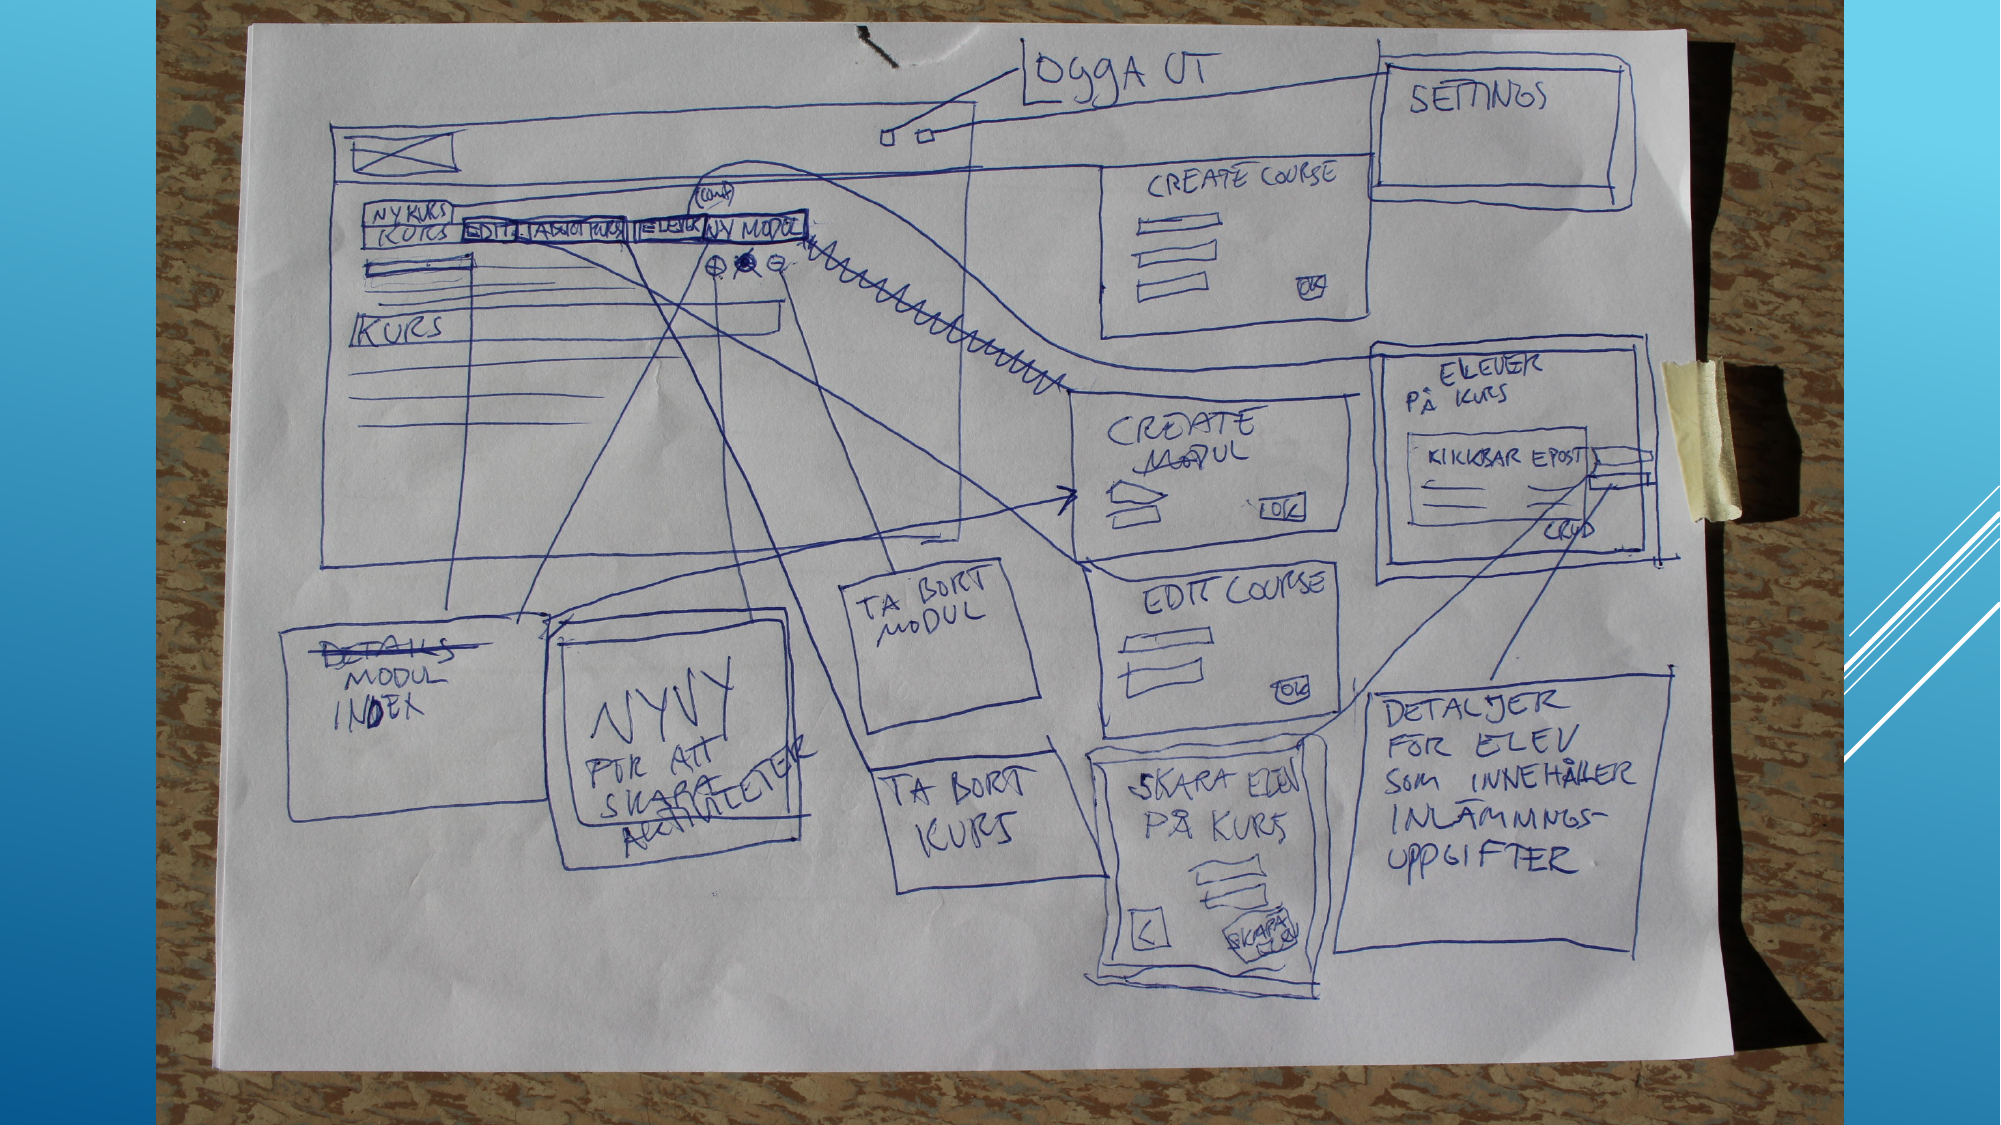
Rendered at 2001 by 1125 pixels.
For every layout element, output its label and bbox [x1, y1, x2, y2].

picture [155, 0, 1844, 1125]
